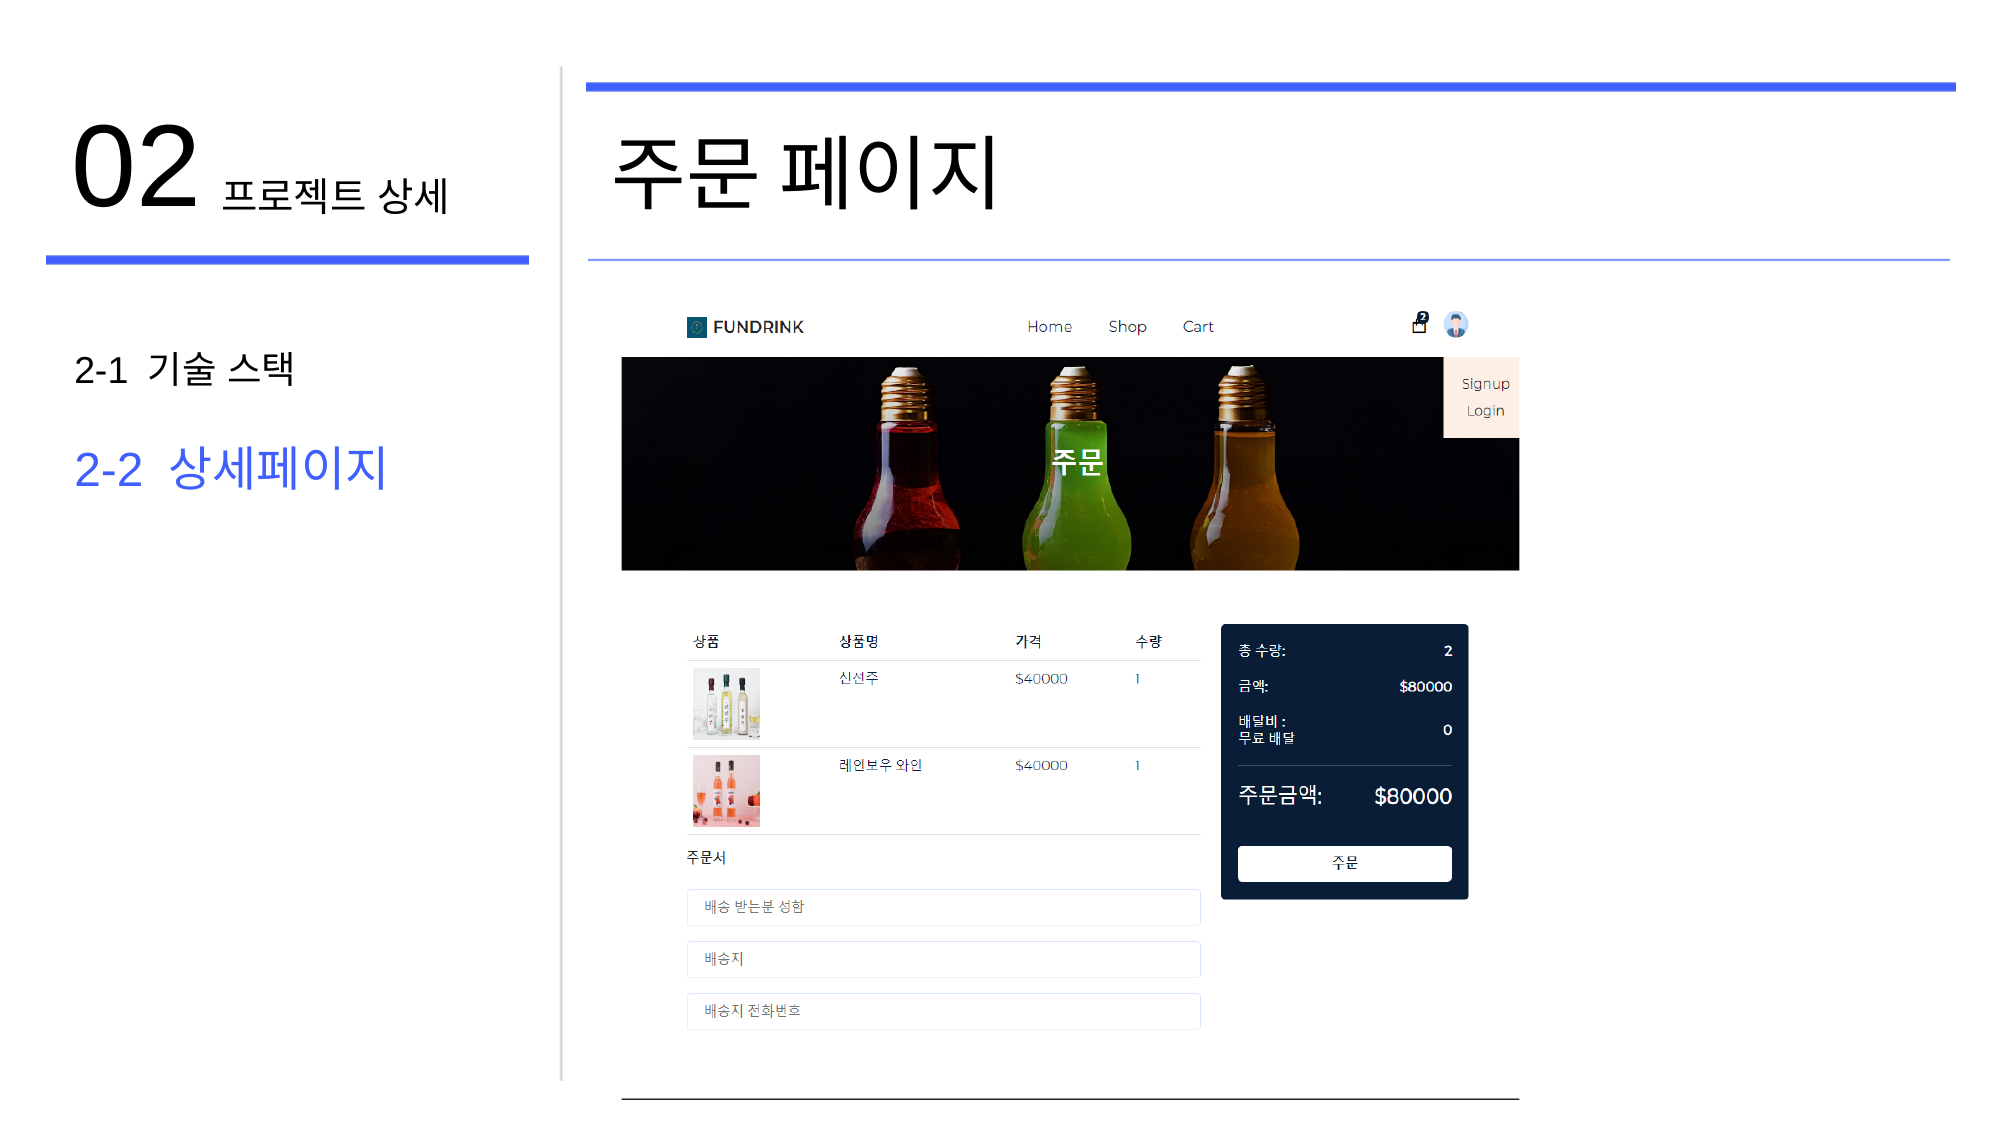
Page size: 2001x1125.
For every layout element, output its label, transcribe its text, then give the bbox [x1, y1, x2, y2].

text_box 2-2 상세페이지 [64, 433, 601, 501]
text_box 프로젝트 상세 [280, 166, 552, 224]
text_box 주문 페이지 [601, 117, 1520, 225]
picture [585, 69, 1956, 105]
picture [559, 397, 563, 433]
picture [587, 257, 1950, 263]
picture [559, 67, 563, 341]
picture [53, 293, 1520, 1100]
text_box 02 [61, 85, 280, 236]
picture [45, 242, 529, 278]
text_box 2-1 기술 스택 [64, 341, 616, 397]
